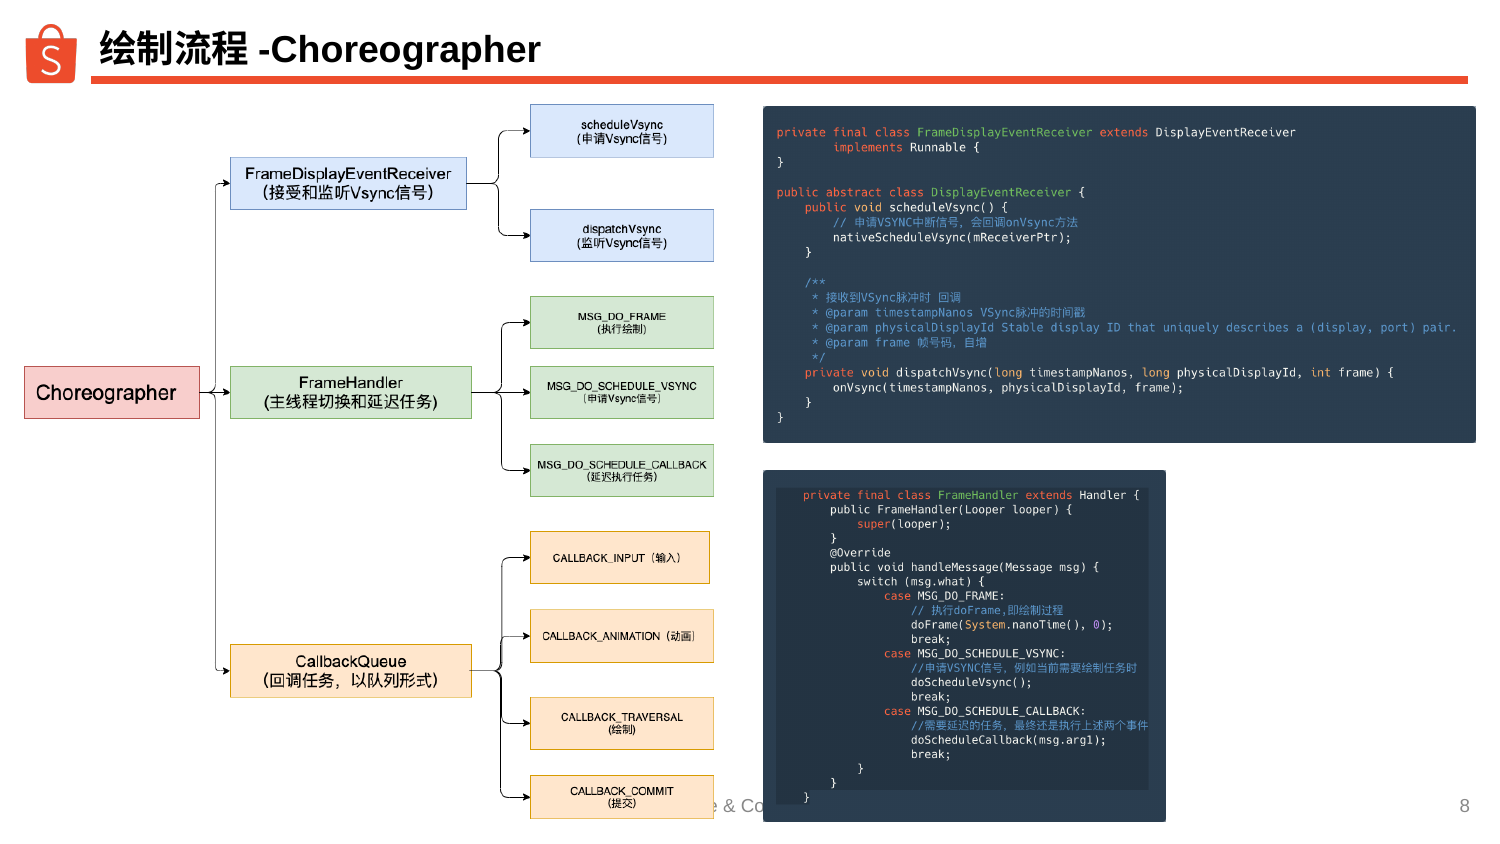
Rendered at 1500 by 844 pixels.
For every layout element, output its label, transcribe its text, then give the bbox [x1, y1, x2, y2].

picture [25, 24, 81, 86]
picture [763, 470, 1166, 822]
picture [763, 106, 1476, 444]
picture [24, 103, 714, 819]
title 绘制流程-Choreographer [90, 7, 1413, 80]
slide_number ‹#› [1430, 787, 1476, 822]
